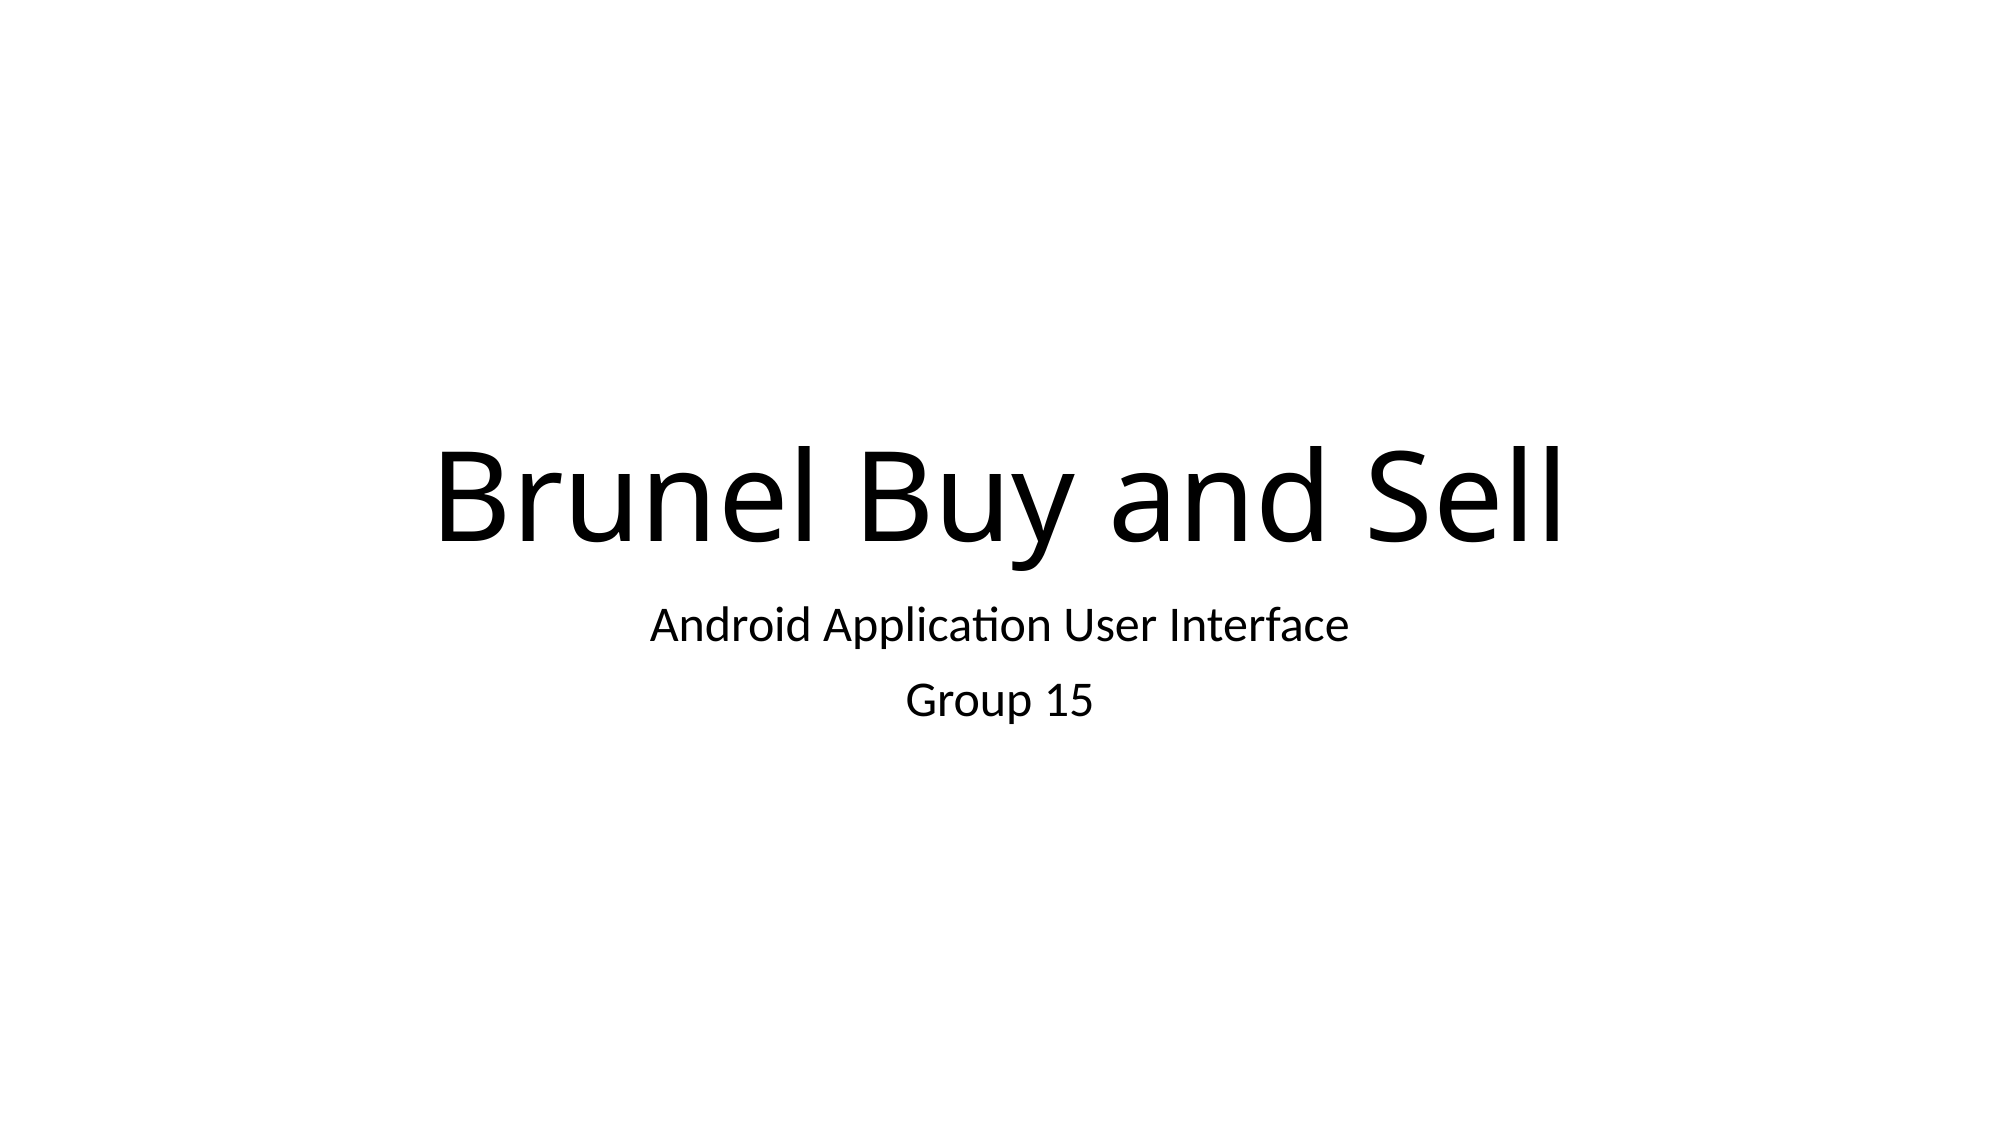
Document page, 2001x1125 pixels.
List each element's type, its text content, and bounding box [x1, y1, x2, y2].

title Brunel Buy and Sell [249, 184, 1750, 576]
subtitle Android Application User Interface Group 15 [249, 590, 1750, 863]
